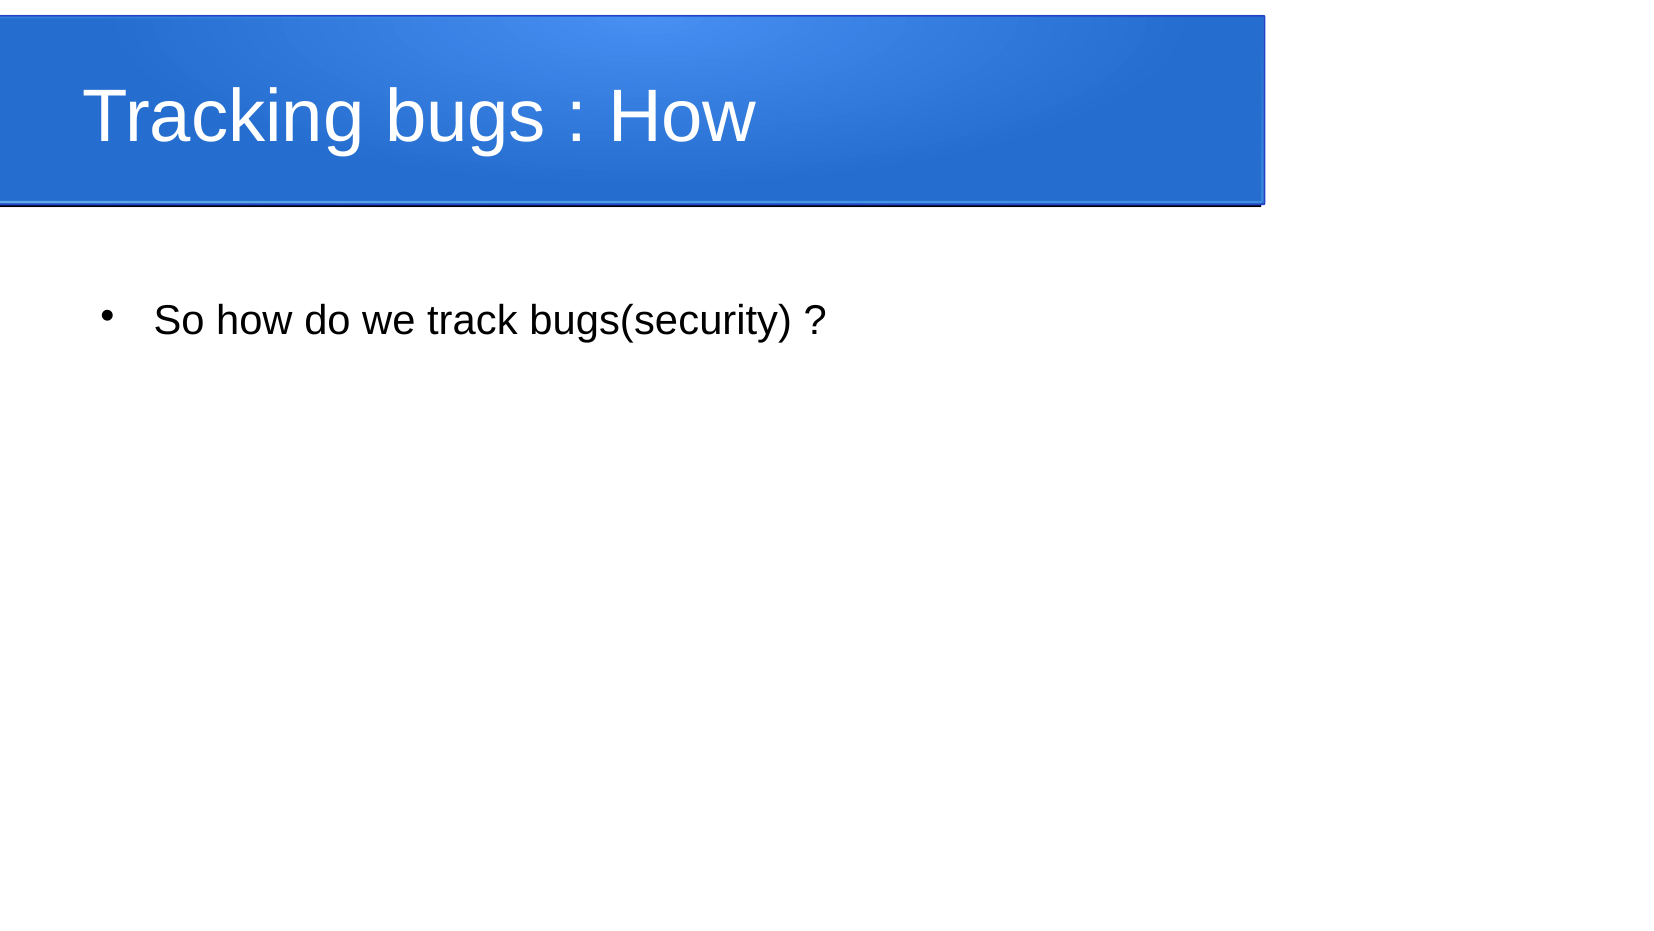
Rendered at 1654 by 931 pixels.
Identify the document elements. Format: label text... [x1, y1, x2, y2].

text_box Tracking bugs : How [82, 67, 1235, 157]
picture [0, 13, 1269, 211]
text_box So how do we track bugs(security) ? [82, 224, 1571, 764]
